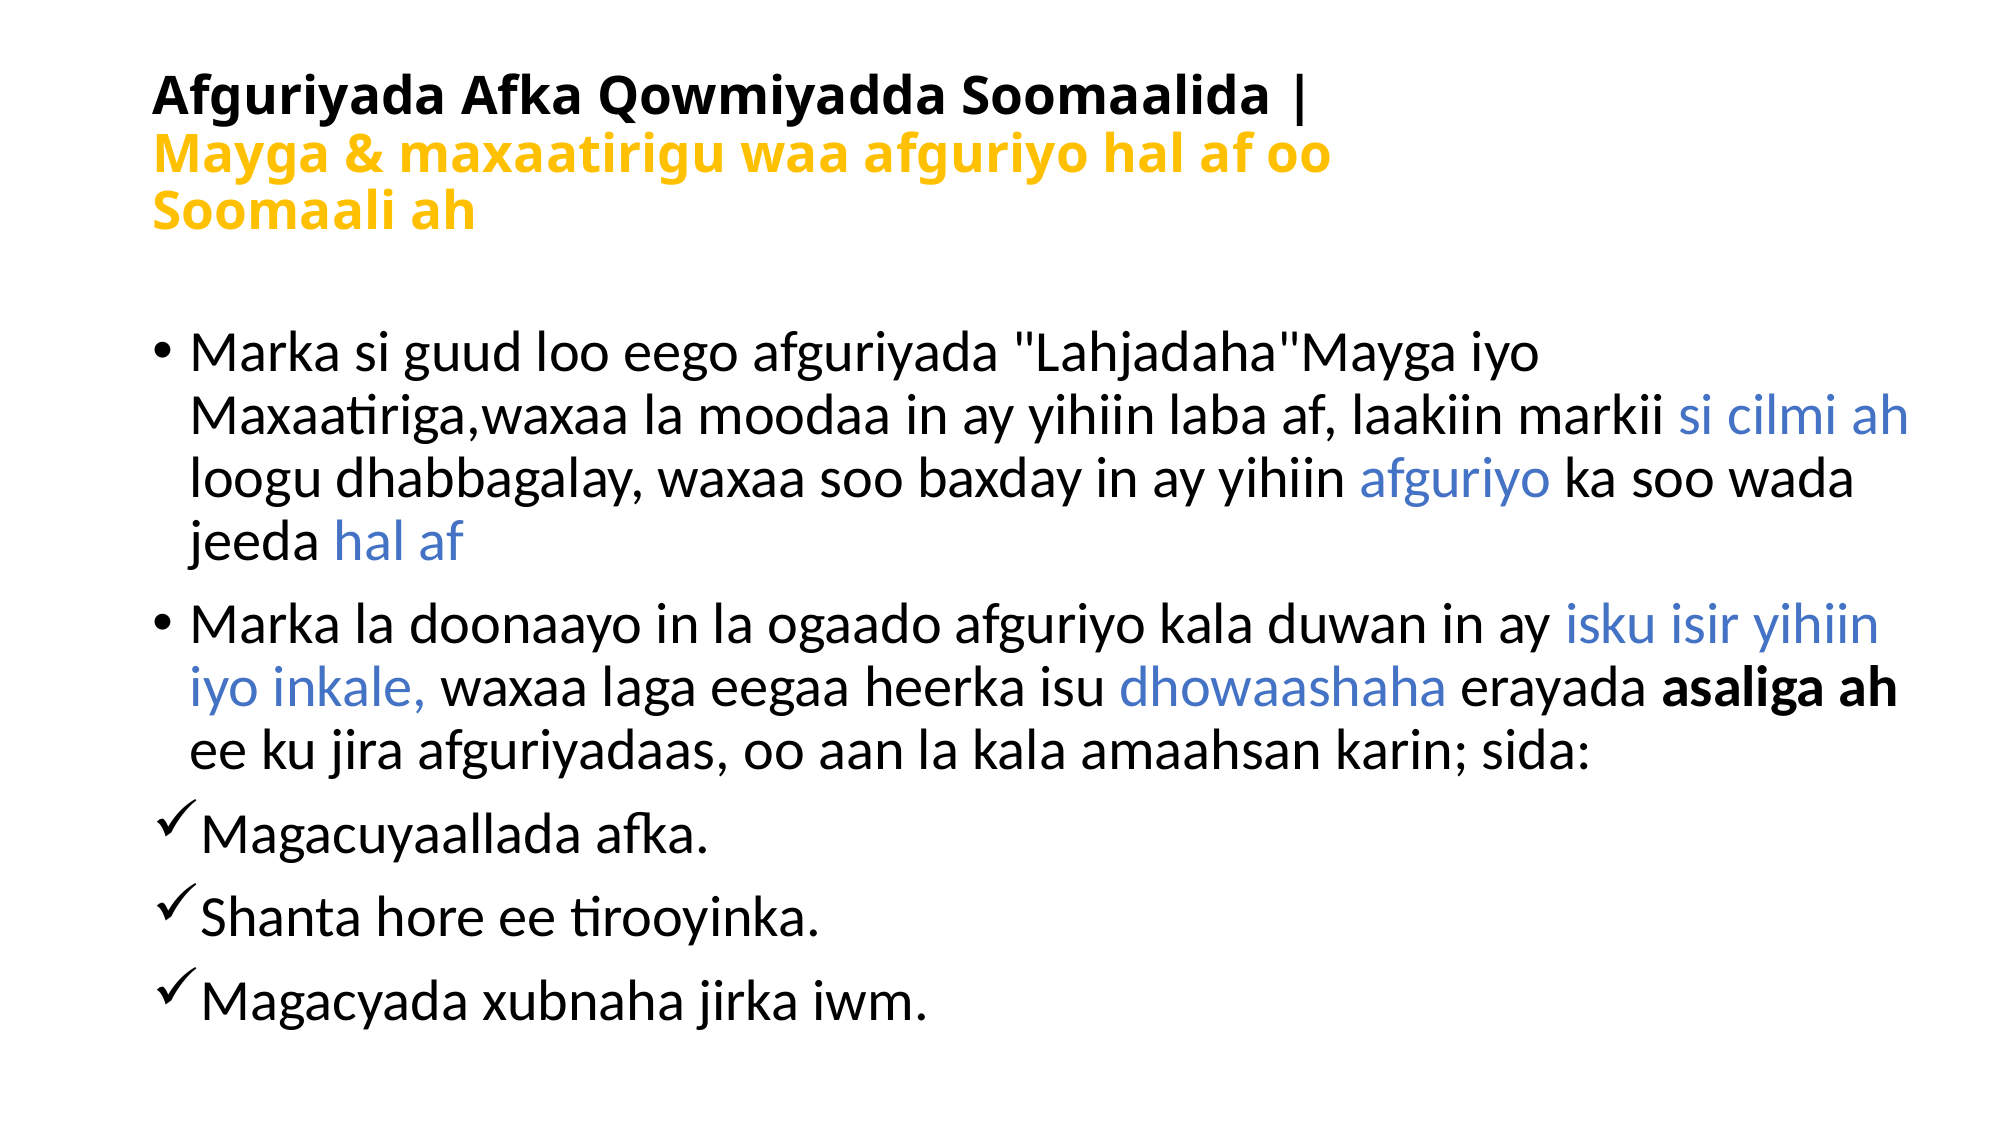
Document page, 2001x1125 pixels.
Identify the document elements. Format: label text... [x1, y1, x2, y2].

title Afguriyada Afka Qowmiyadda Soomaalida | Mayga & maxaatirigu waa afguriyo hal af oo Soomaali ah [137, 59, 1478, 313]
list Marka si guud loo eego afguriyada "Lahjadaha"Mayga iyo Maxaatiriga,waxaa la moodaa in ay yihiin laba af, laakiin markii si cilmi ah loogu dhabbagalay, waxaa soo baxday in ay yihiin afguriyo ka soo wada jeeda hal af Marka la doonaayo in la ogaado afguriyo kala duwan in ay isku isir yihiin iyo inkale, waxaa laga eegaa heerka isu dhowaashaha erayada asaliga ah ee ku jira afguriyadaas, oo aan la kala amaahsan karin; sida: Magacuyaallada afka. Shanta hore ee tirooyinka. Magacyada xubnaha jirka iwm. [137, 313, 1949, 1089]
